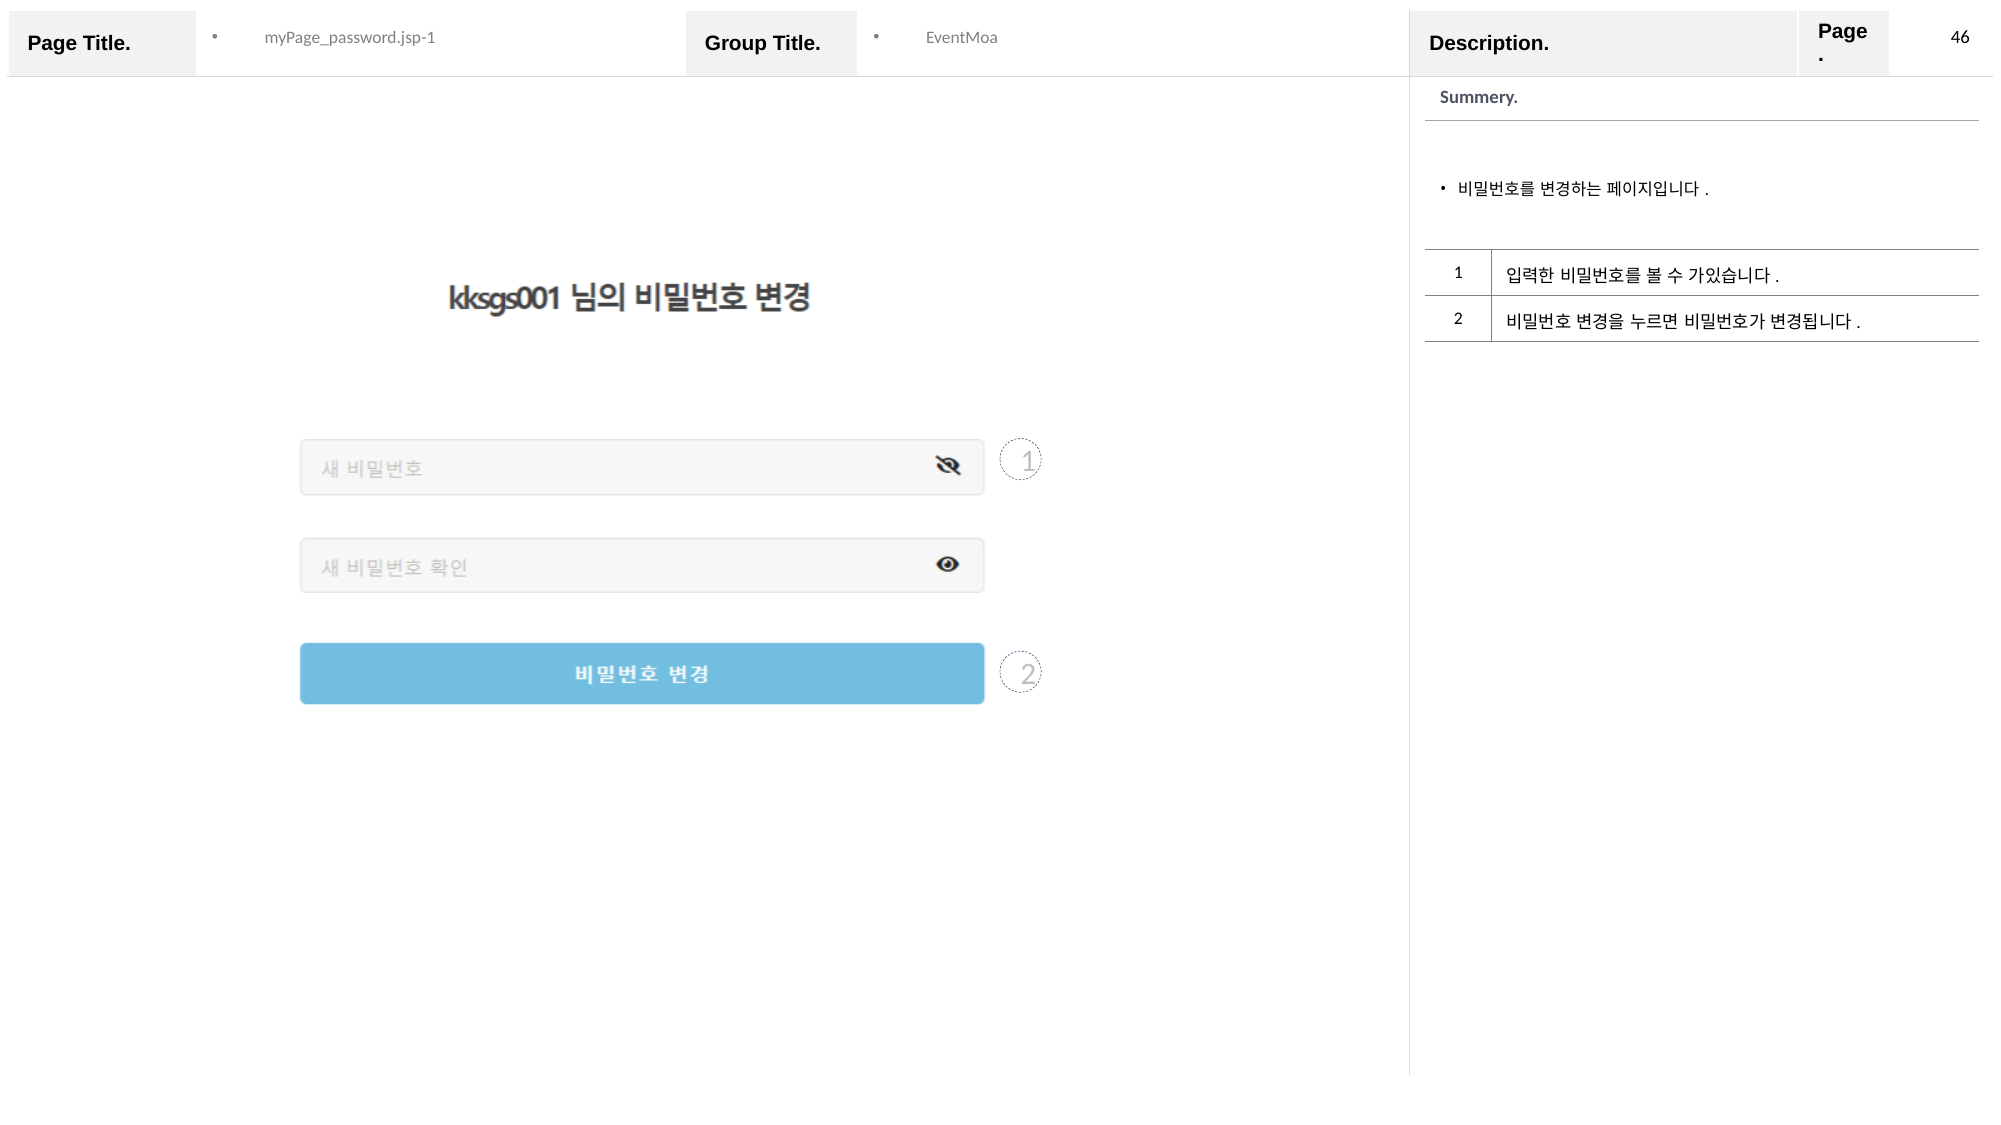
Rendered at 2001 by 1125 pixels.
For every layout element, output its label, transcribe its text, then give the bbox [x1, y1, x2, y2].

table_header Summery. [1425, 78, 1979, 120]
table_cell 2 [1425, 296, 1491, 341]
table_cell 1 [1425, 250, 1491, 295]
table_cell 입력한 비밀번호를 볼 수 가있습니다. [1492, 250, 1979, 295]
table_cell 비밀번호 변경을 누르면 비밀번호가 변경됩니다. [1492, 296, 1979, 341]
list EventMoa [858, 18, 1405, 55]
list myPage_password.jsp-1 [196, 18, 684, 55]
text_box 46 [1936, 17, 1985, 55]
table_cell 비밀번호를 변경하는 페이지입니다. [1425, 121, 1979, 249]
picture [21, 153, 1332, 918]
